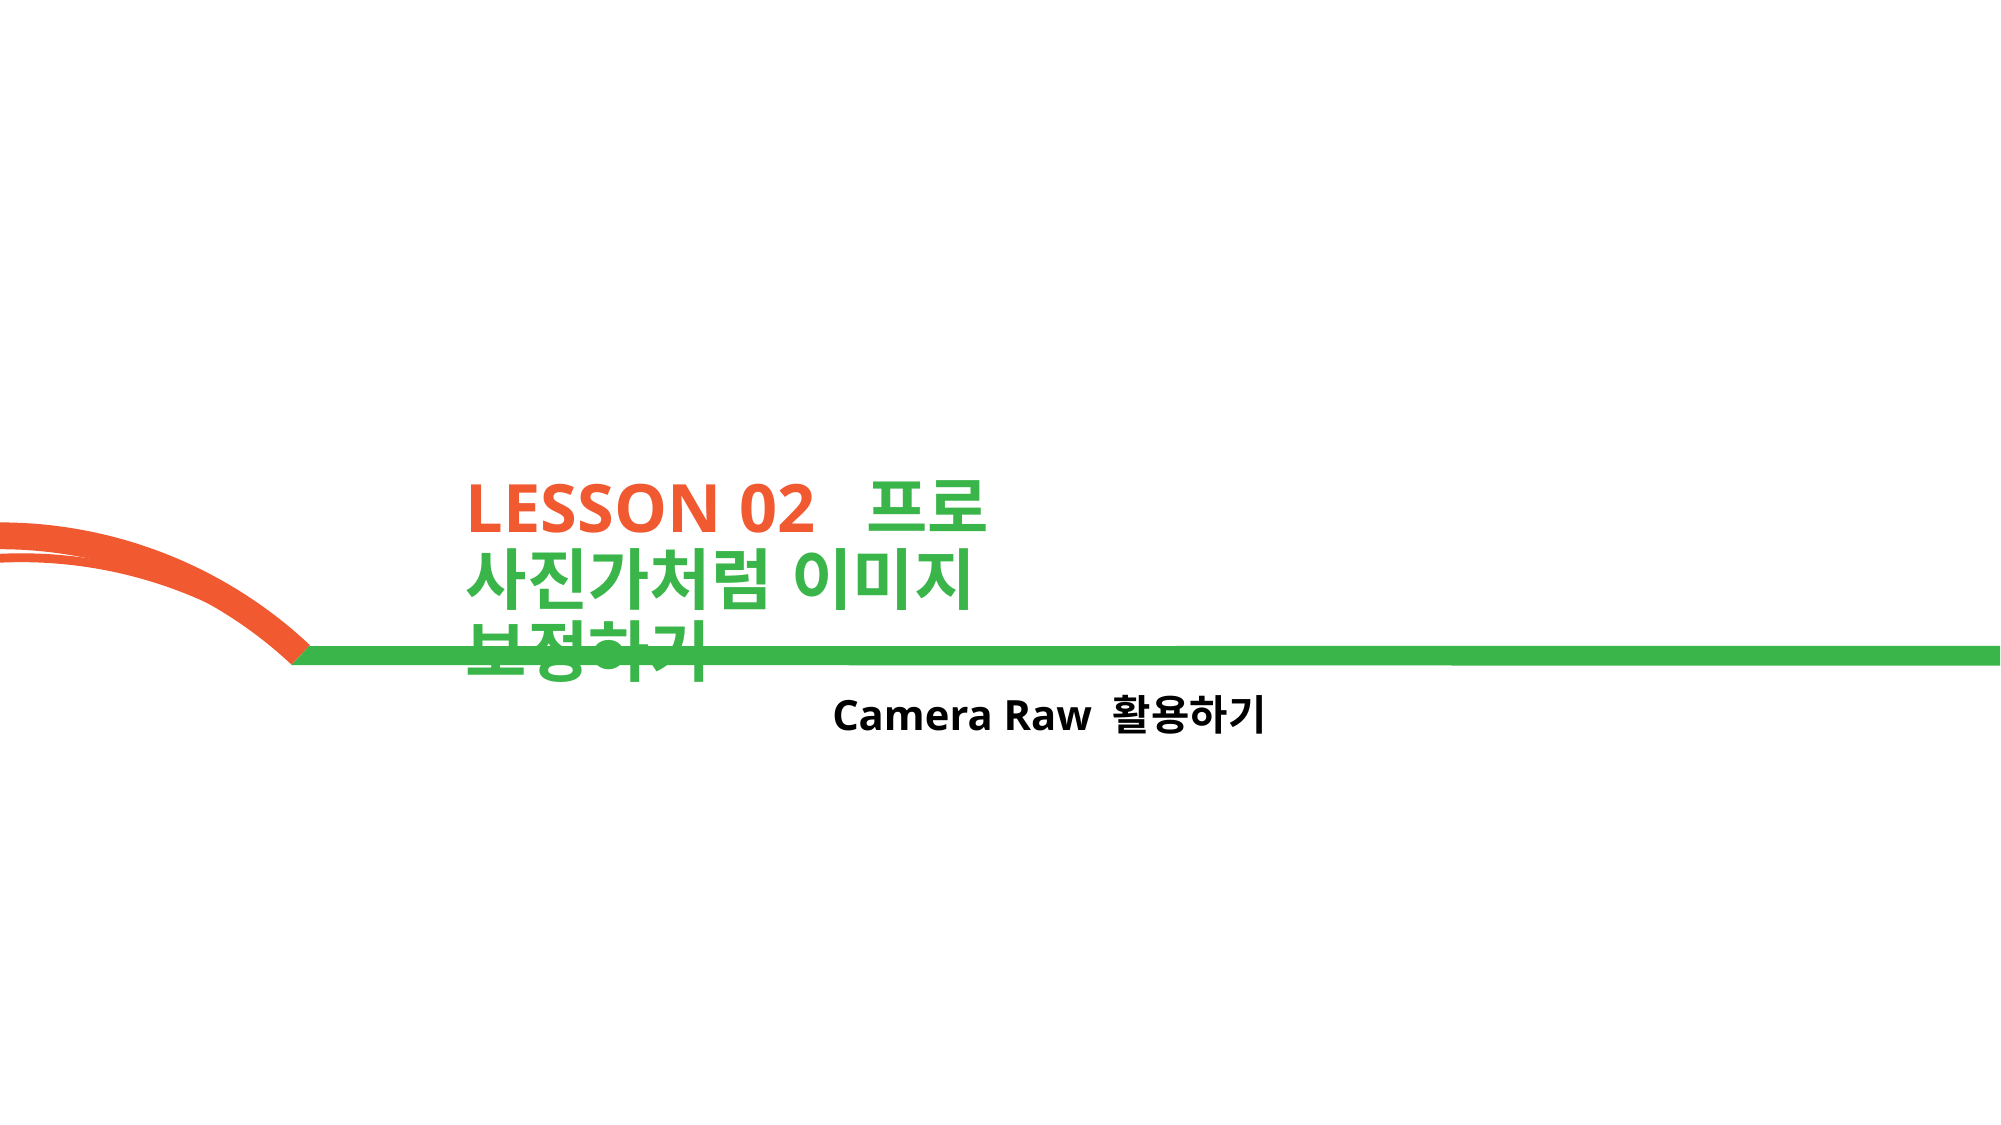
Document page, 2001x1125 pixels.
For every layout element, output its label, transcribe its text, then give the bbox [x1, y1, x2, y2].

list LESSON 02 프로 사진가처럼 이미지 보정하기 [465, 530, 1208, 636]
text_box Camera Raw 활용하기 [817, 681, 1282, 746]
